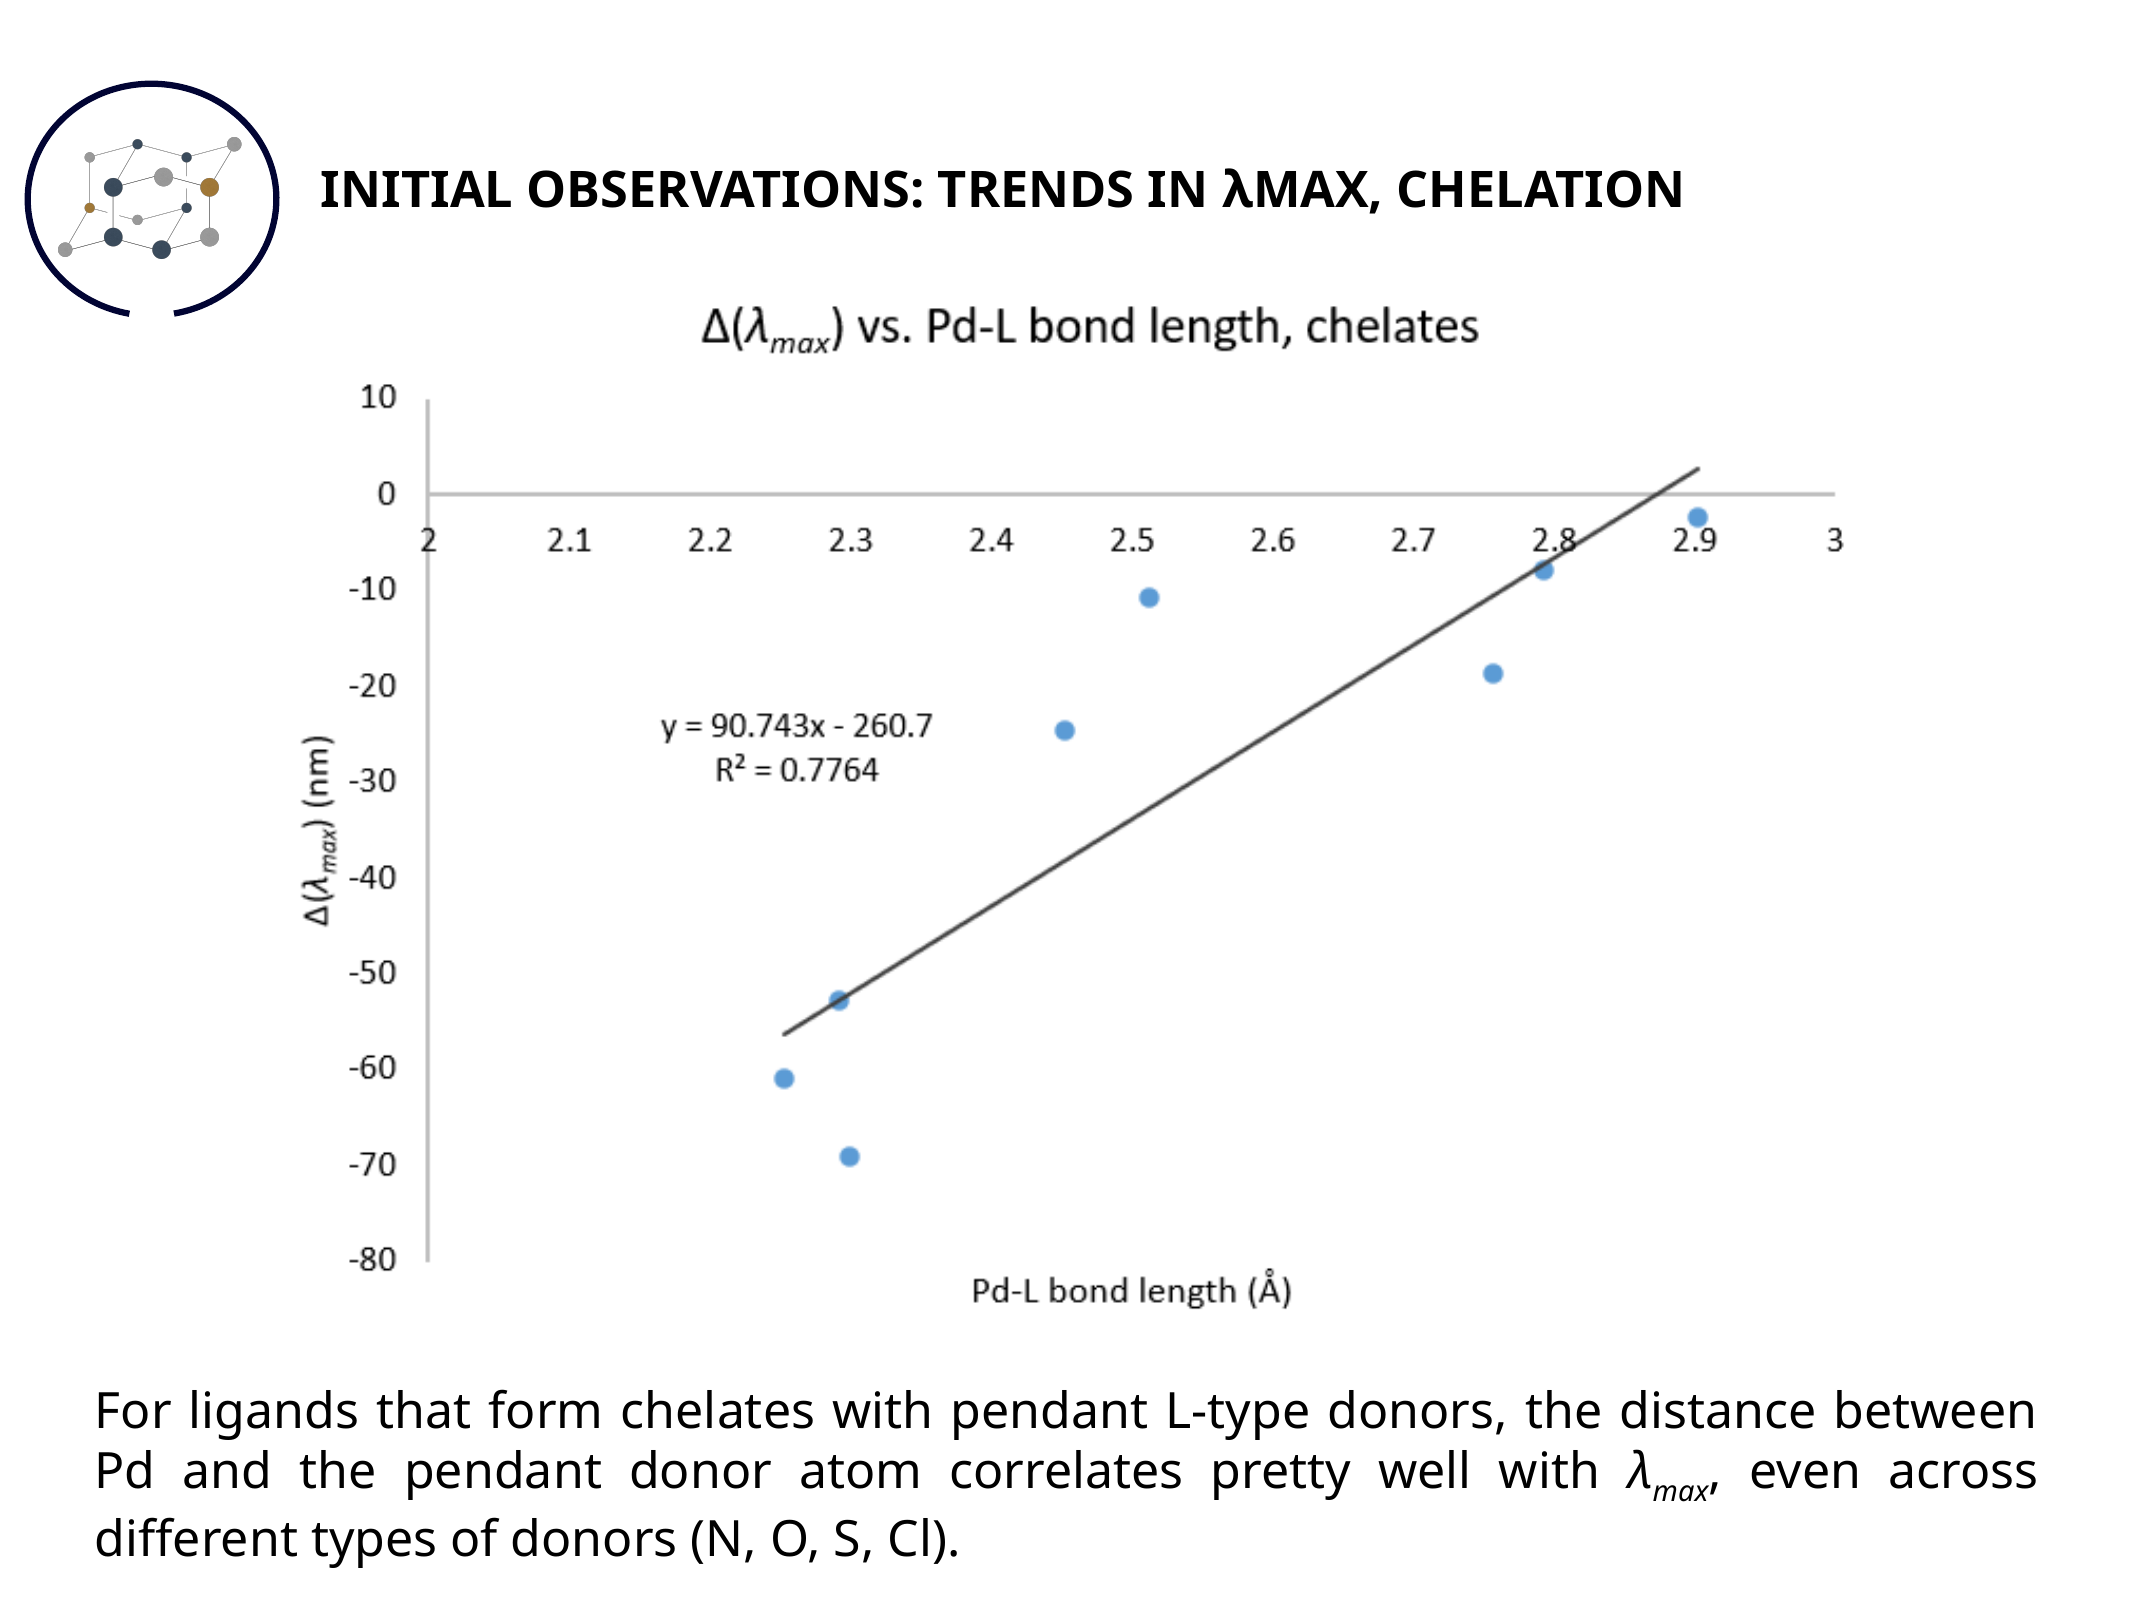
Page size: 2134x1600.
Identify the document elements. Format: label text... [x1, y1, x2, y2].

picture [57, 136, 242, 260]
picture [269, 285, 1864, 1346]
text_box INITIAL OBSERVATIONS: TRENDS IN λMAX, CHELATION [315, 152, 2134, 223]
text_box For ligands that form chelates with pendant L-type donors, the distance between Pd and the pendant donor atom correlates pretty well with λmax, even across different types of donors (N, O, S, Cl). [86, 1370, 2047, 1575]
